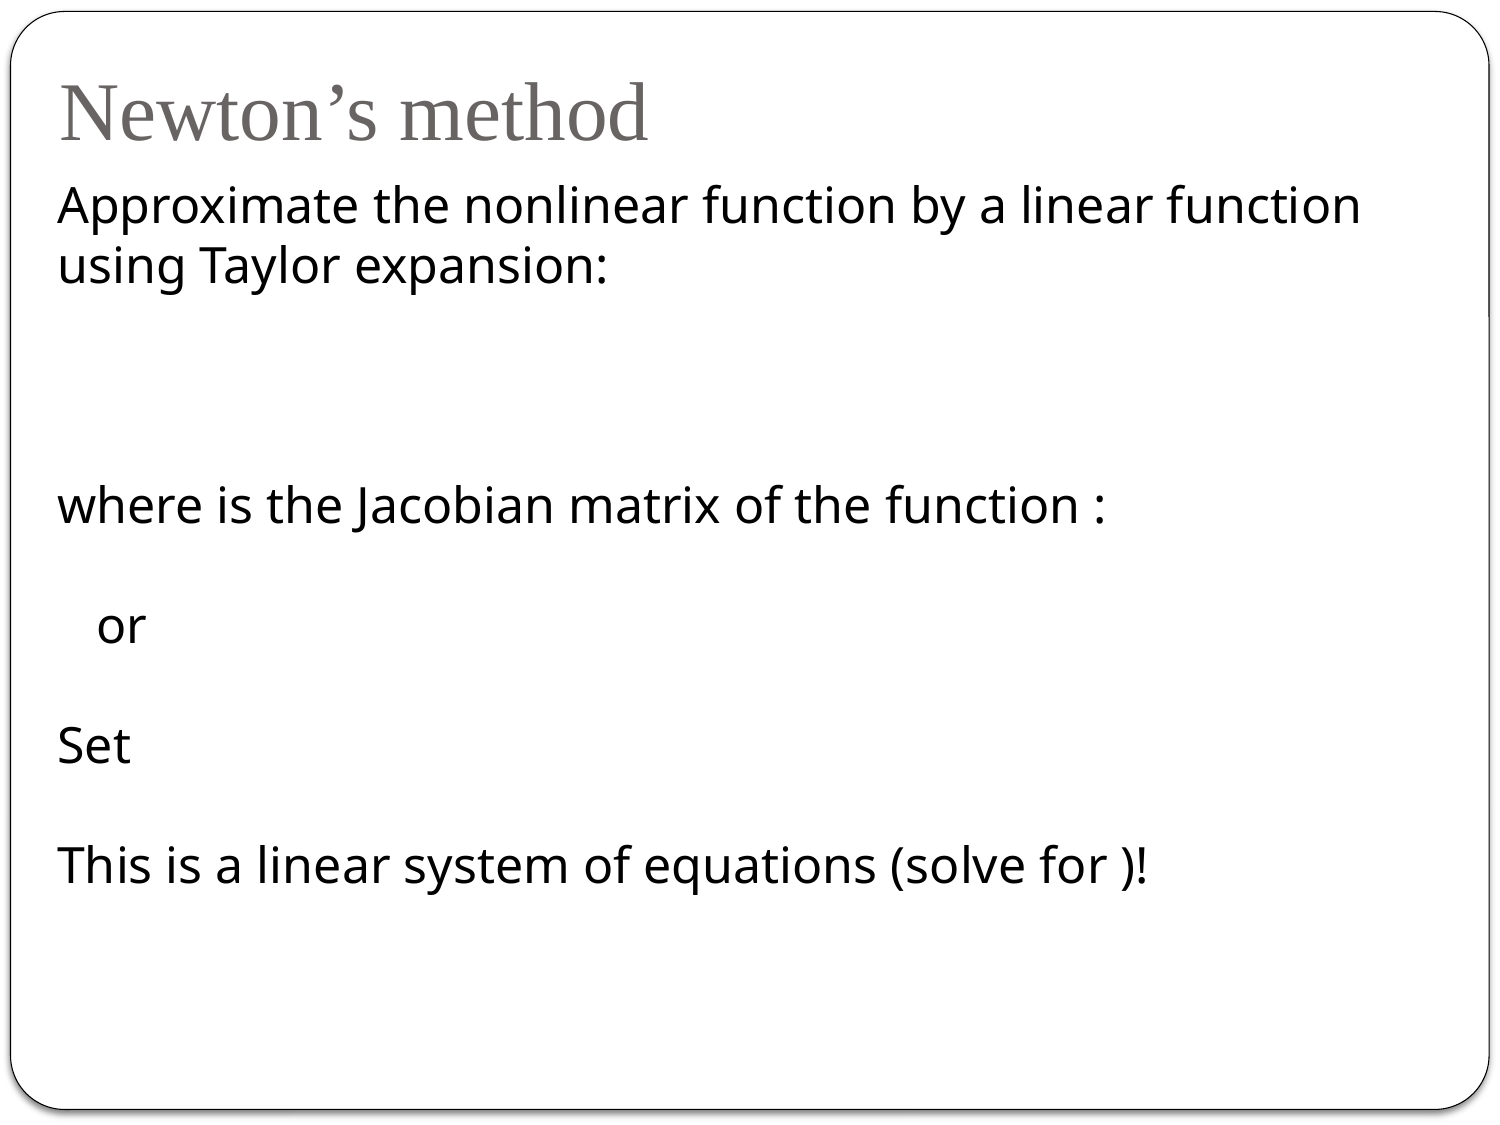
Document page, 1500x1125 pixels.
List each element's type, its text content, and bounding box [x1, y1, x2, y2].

text_box Newton’s method [44, 50, 1476, 165]
